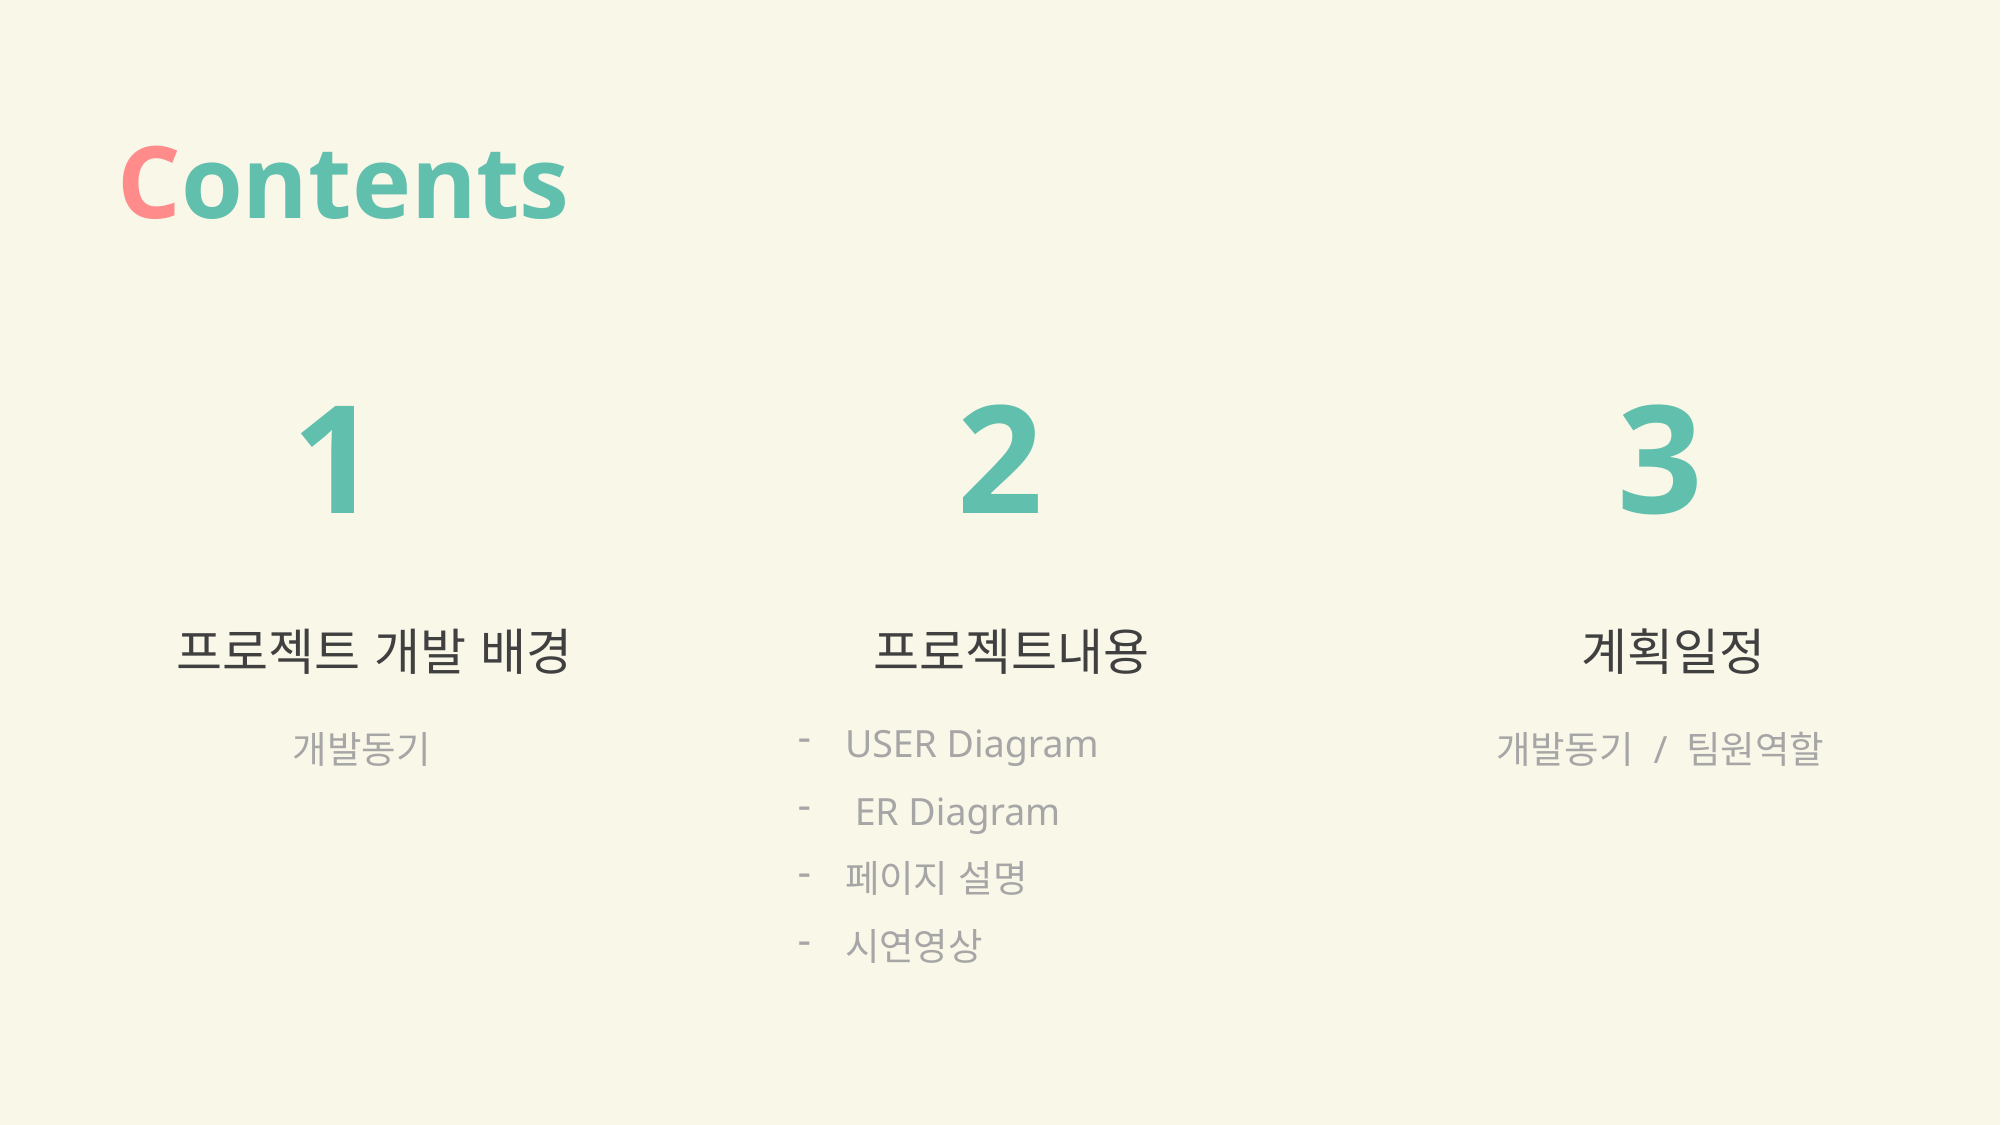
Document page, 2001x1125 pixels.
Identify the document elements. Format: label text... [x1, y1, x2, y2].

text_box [1490, 356, 1830, 769]
text_box Contents [102, 111, 585, 247]
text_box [819, 356, 1177, 674]
text_box USER Diagram ER Diagram 페이지 설명 시연영상 [783, 690, 1338, 976]
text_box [117, 356, 606, 767]
